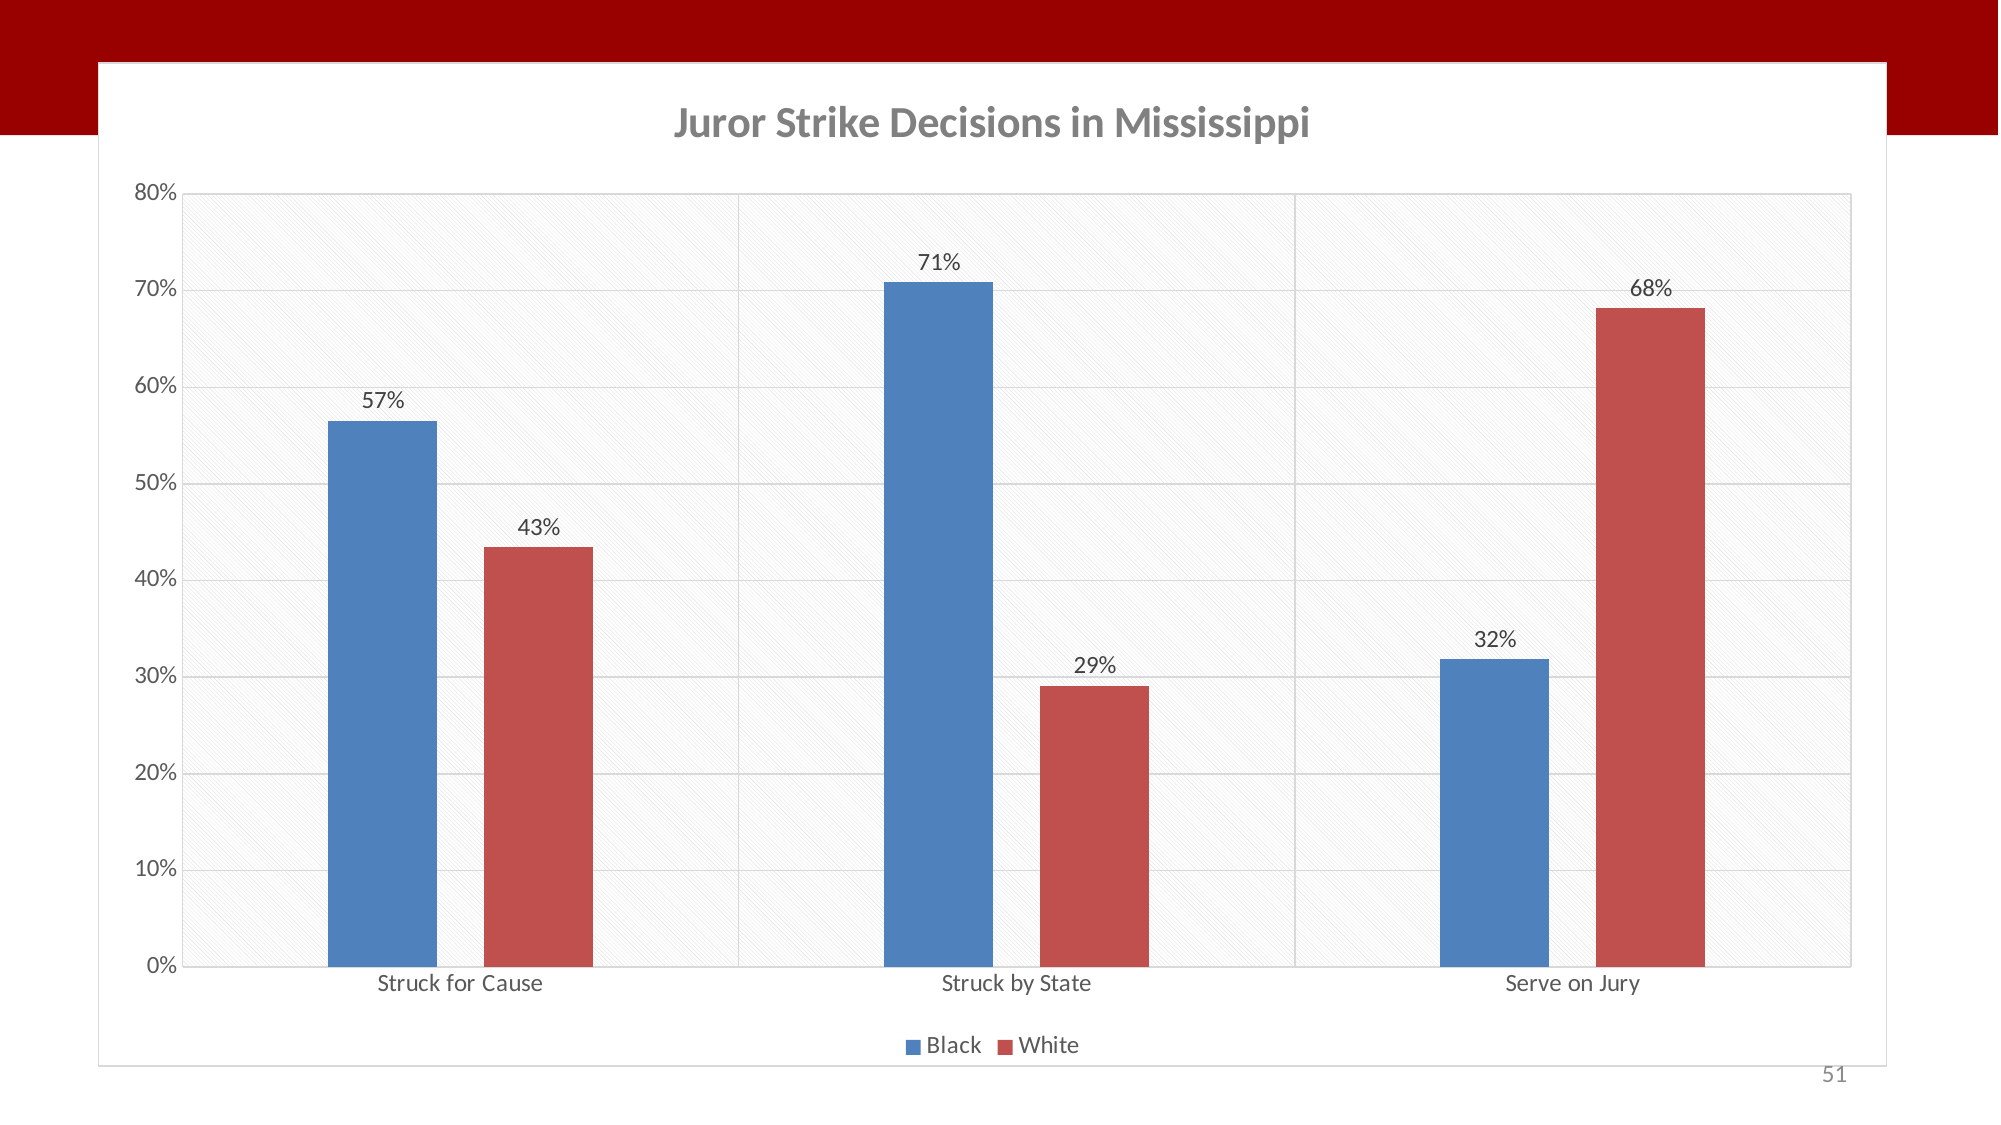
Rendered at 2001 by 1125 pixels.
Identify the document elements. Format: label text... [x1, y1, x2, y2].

chart [97, 62, 1888, 1067]
slide_number 51 [1412, 1076, 1863, 1103]
